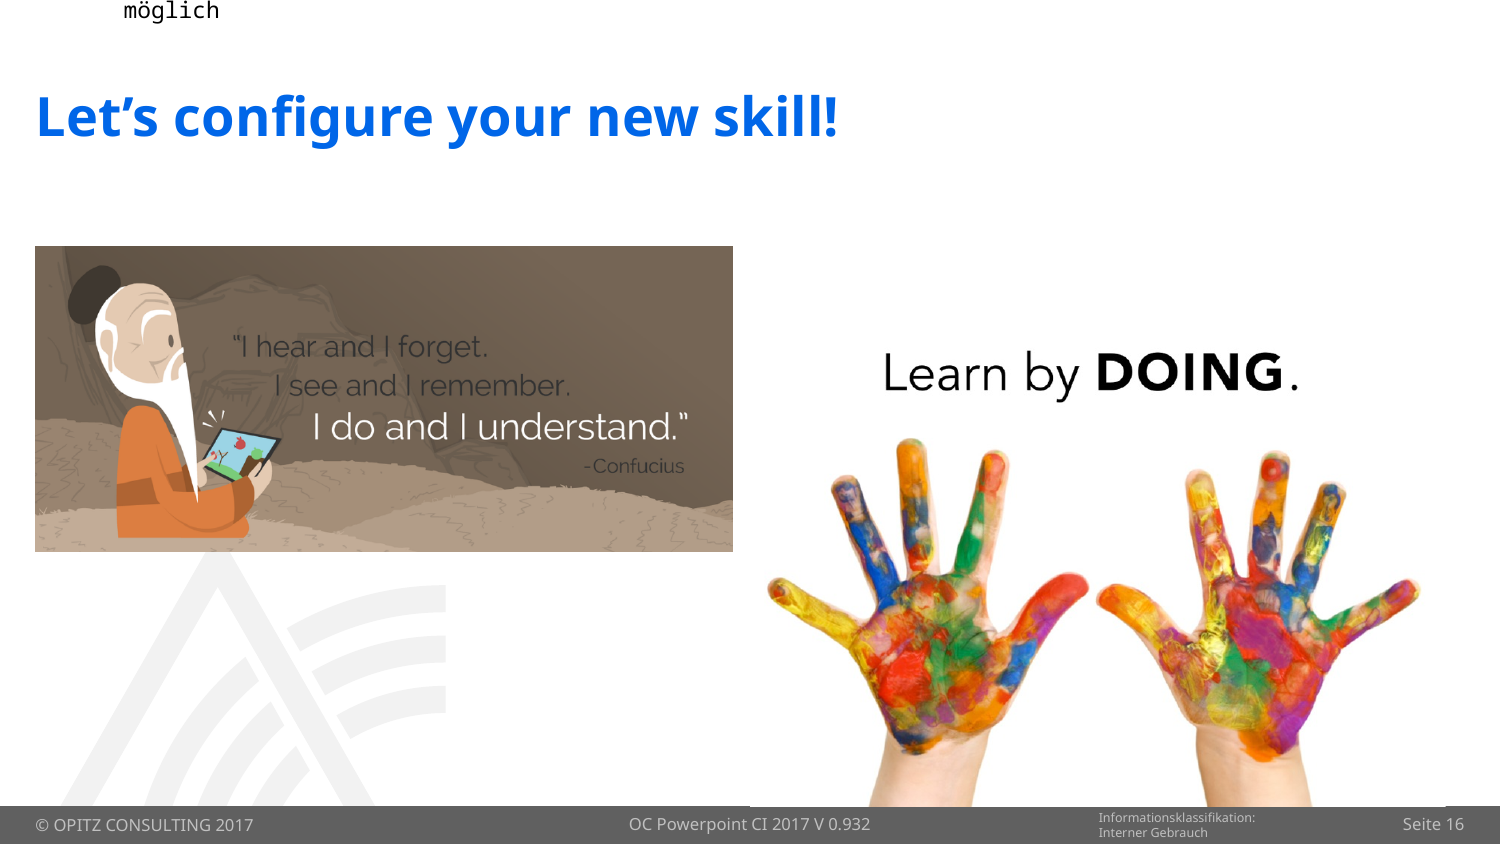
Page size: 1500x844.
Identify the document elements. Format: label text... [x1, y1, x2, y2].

title Let’s configure your new skill! [35, 14, 1465, 148]
picture [749, 331, 1446, 807]
footer OC Powerpoint CI 2017 V 0.932 [496, 806, 1004, 844]
slide_number Seite 16 [1305, 806, 1465, 844]
picture [35, 245, 733, 552]
